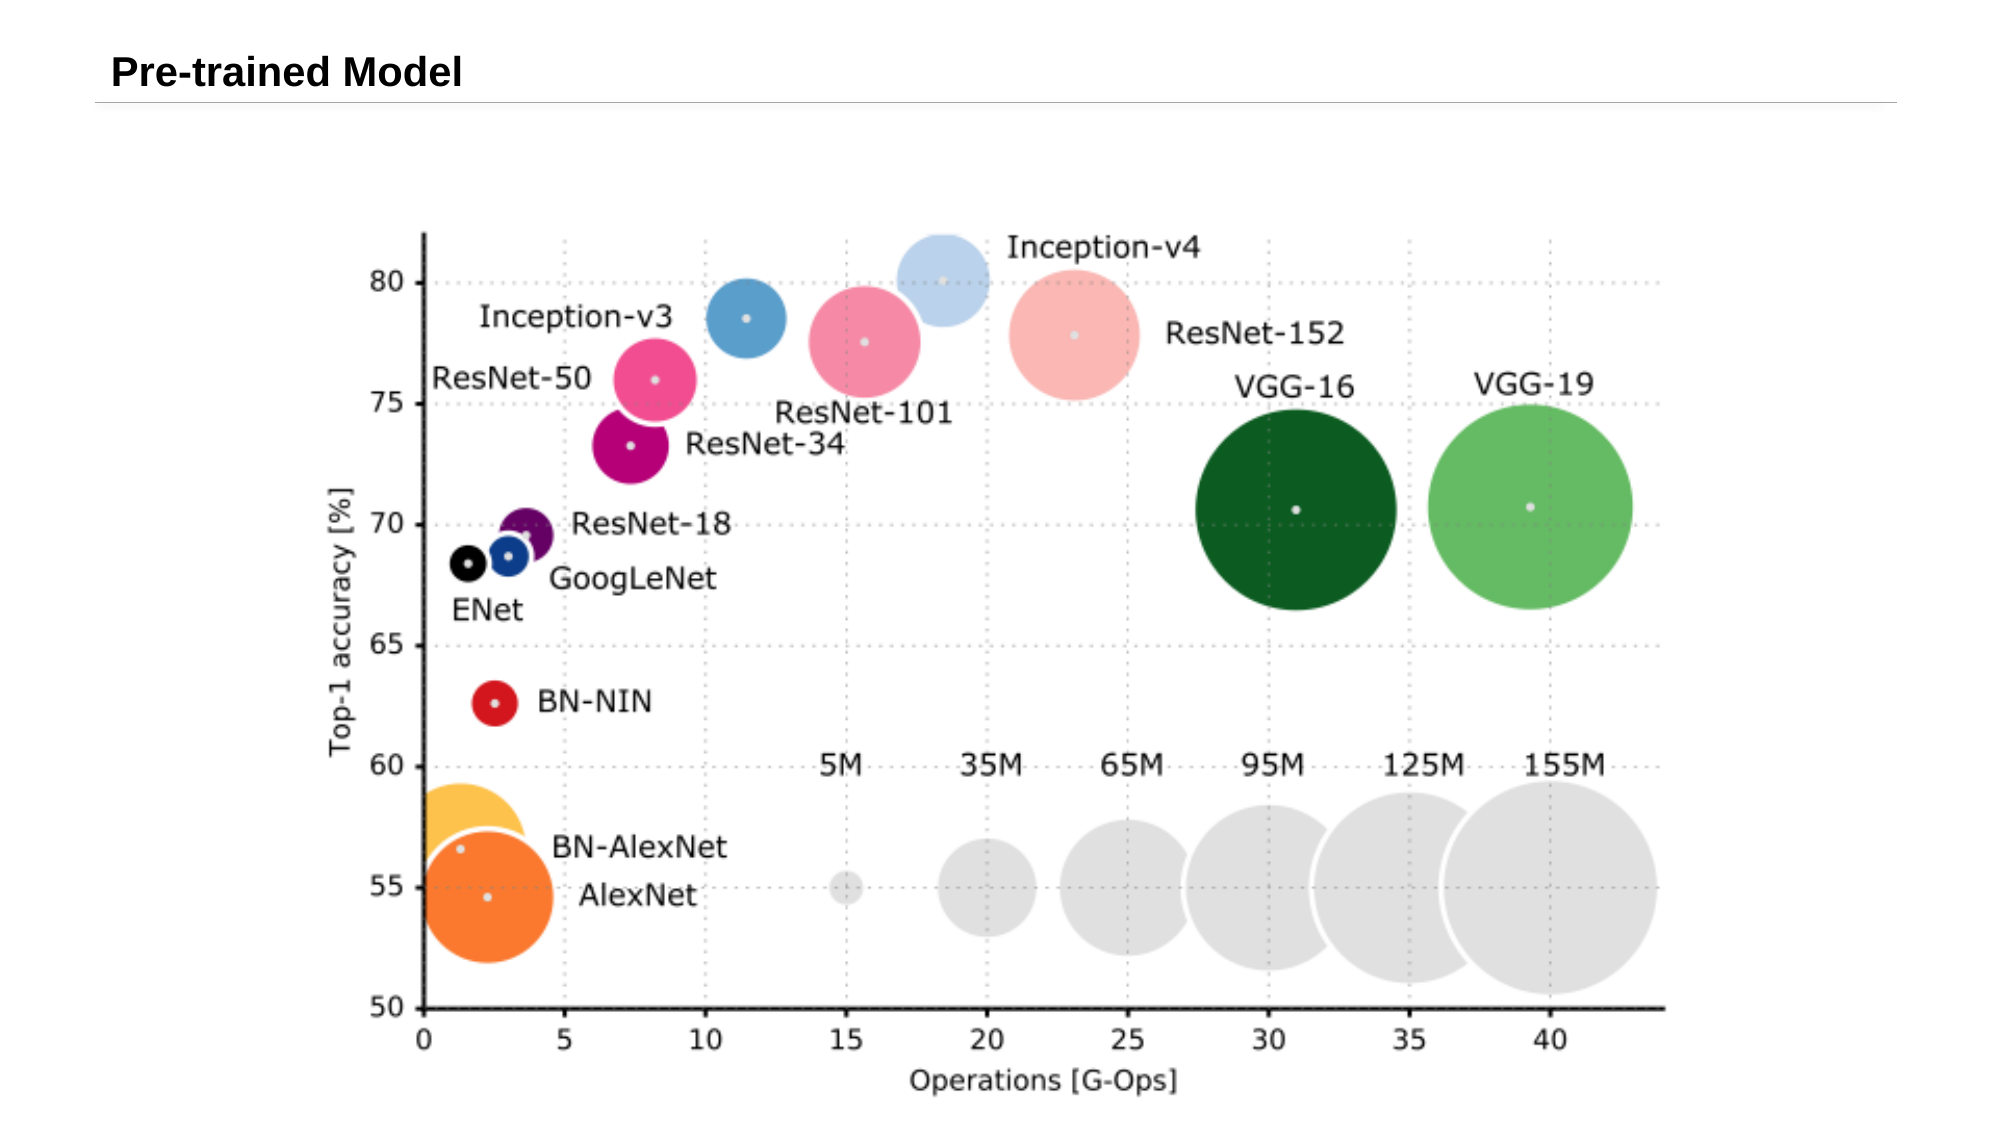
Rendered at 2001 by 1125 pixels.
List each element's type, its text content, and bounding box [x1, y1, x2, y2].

picture [309, 215, 1683, 1114]
text_box Pre-trained Model [96, 37, 479, 102]
